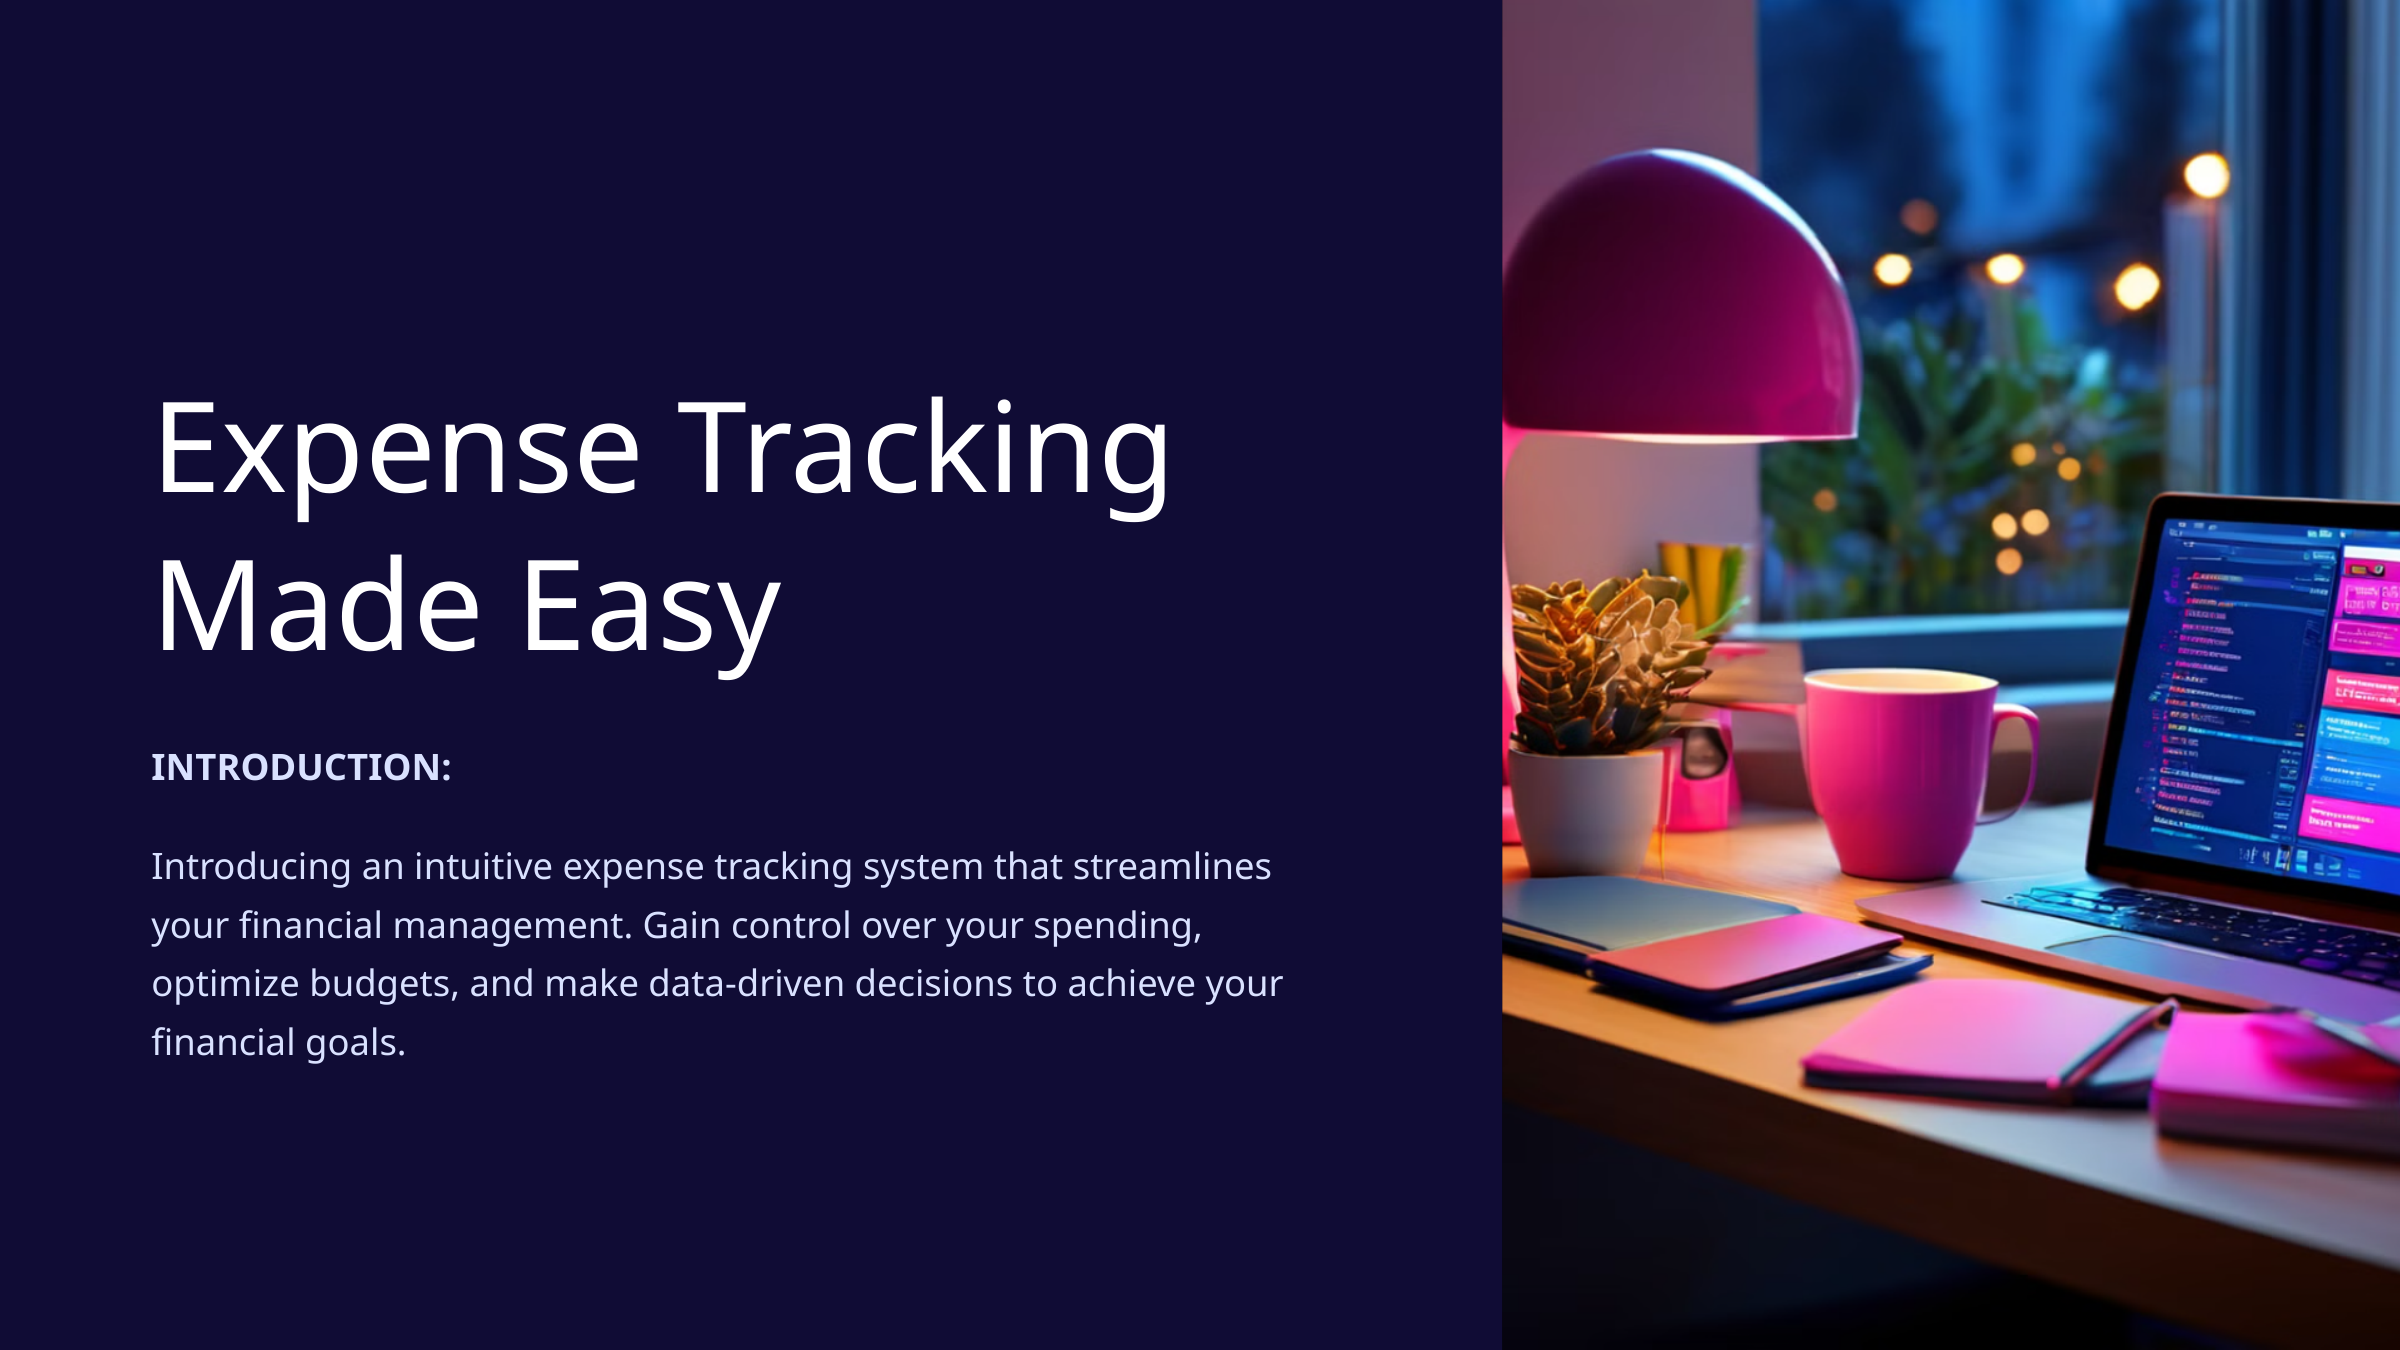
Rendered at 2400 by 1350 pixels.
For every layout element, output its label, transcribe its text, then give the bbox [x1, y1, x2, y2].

text_box INTRODUCTION: [136, 722, 1364, 781]
picture [1501, 0, 2400, 1350]
text_box Introducing an intuitive expense tracking system that streamlines your financial management. Gain control over your spending, optimize budgets, and make data-driven decisions to achieve your financial goals. [136, 821, 1364, 997]
text_box [0, 0, 1501, 1350]
text_box Expense Tracking Made Easy [136, 353, 1364, 668]
